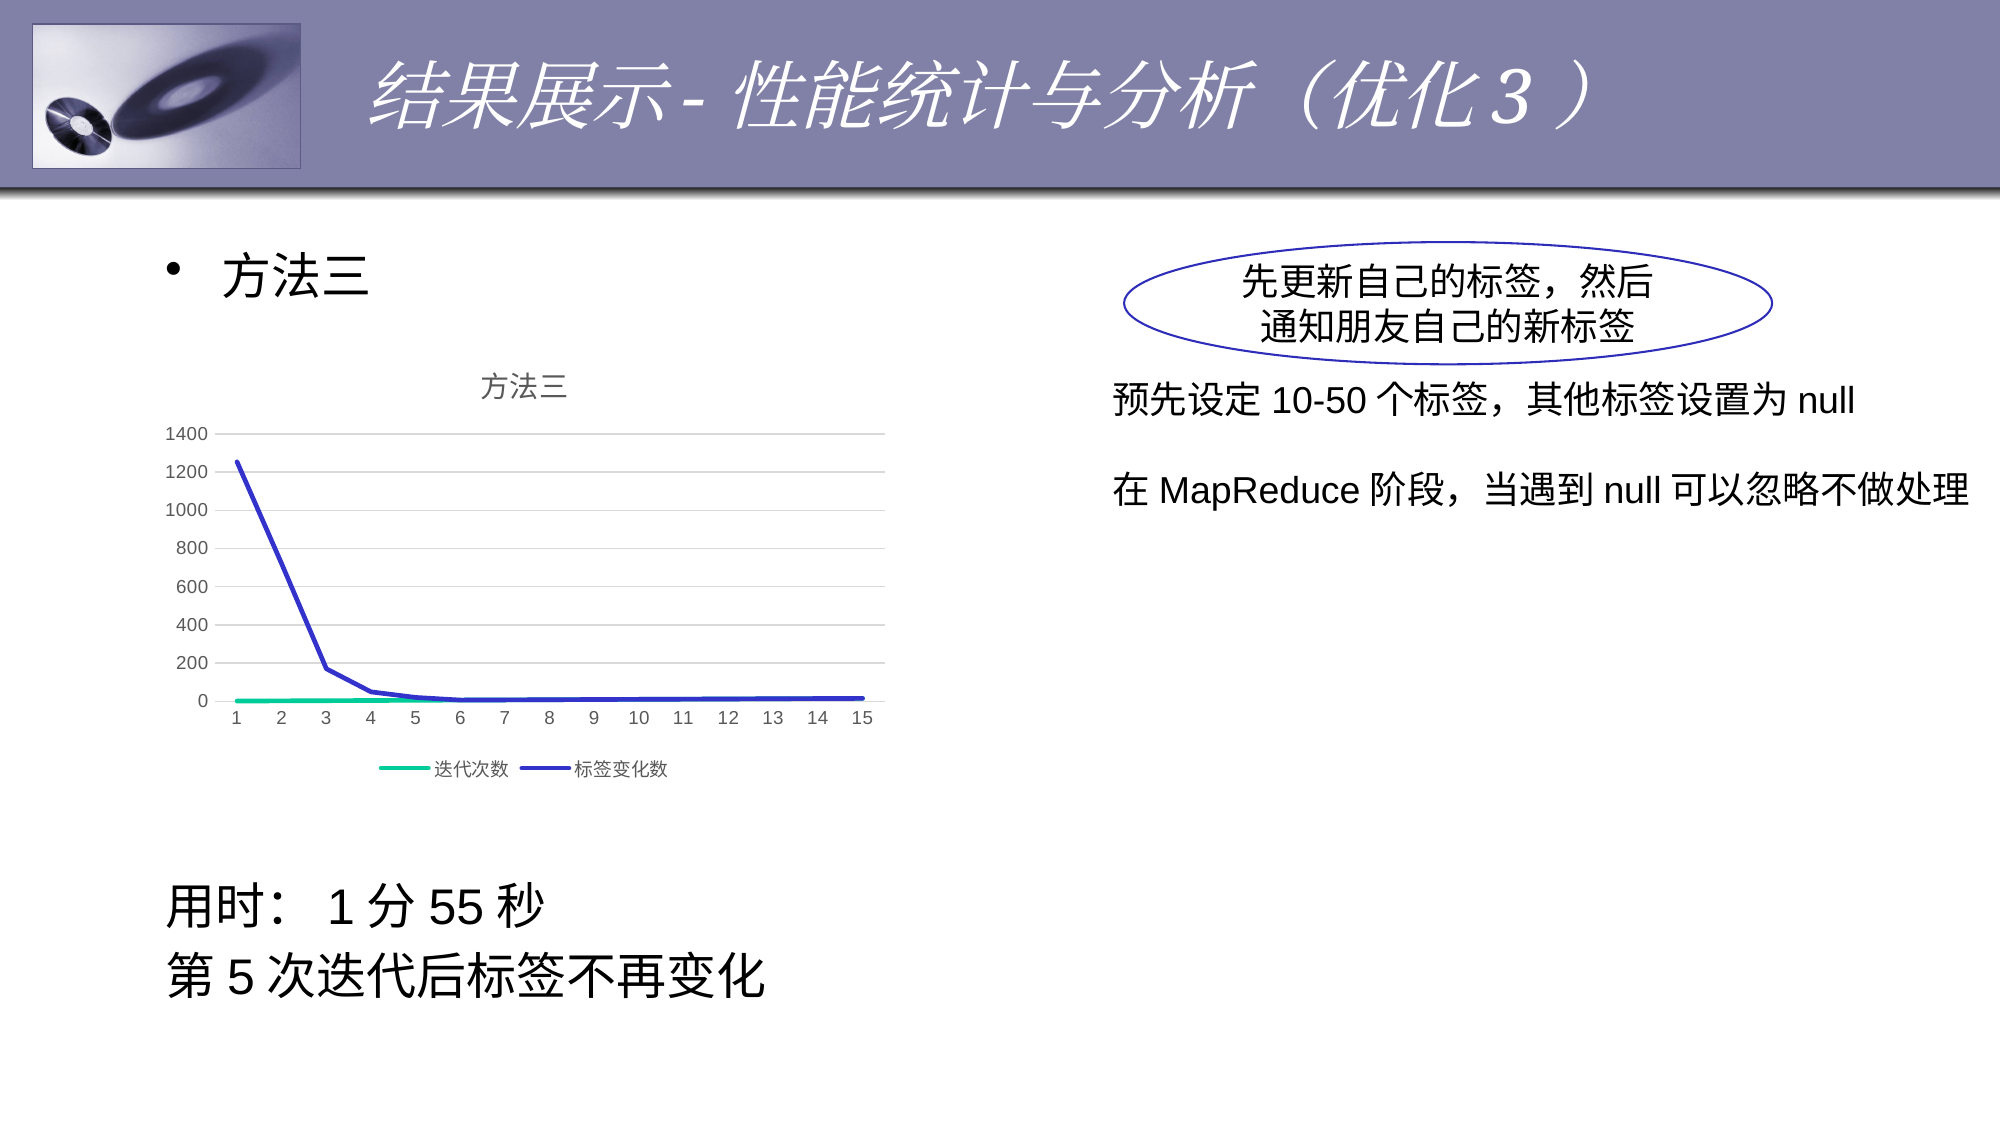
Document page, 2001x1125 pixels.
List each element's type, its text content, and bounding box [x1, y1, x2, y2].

picture [33, 25, 300, 168]
text_box 先更新自己的标签，然后通知朋友自己的新标签 [1123, 241, 1774, 366]
chart [149, 337, 900, 788]
list 方法三 用时：1分55秒 第5次迭代后标签不再变化 [150, 237, 1850, 1075]
title 结果展示-性能统计与分析（优化3） [350, 0, 1984, 188]
text_box 预先设定10-50个标签，其他标签设置为null 在MapReduce阶段，当遇到null可以忽略不做处理 [1097, 368, 1986, 564]
